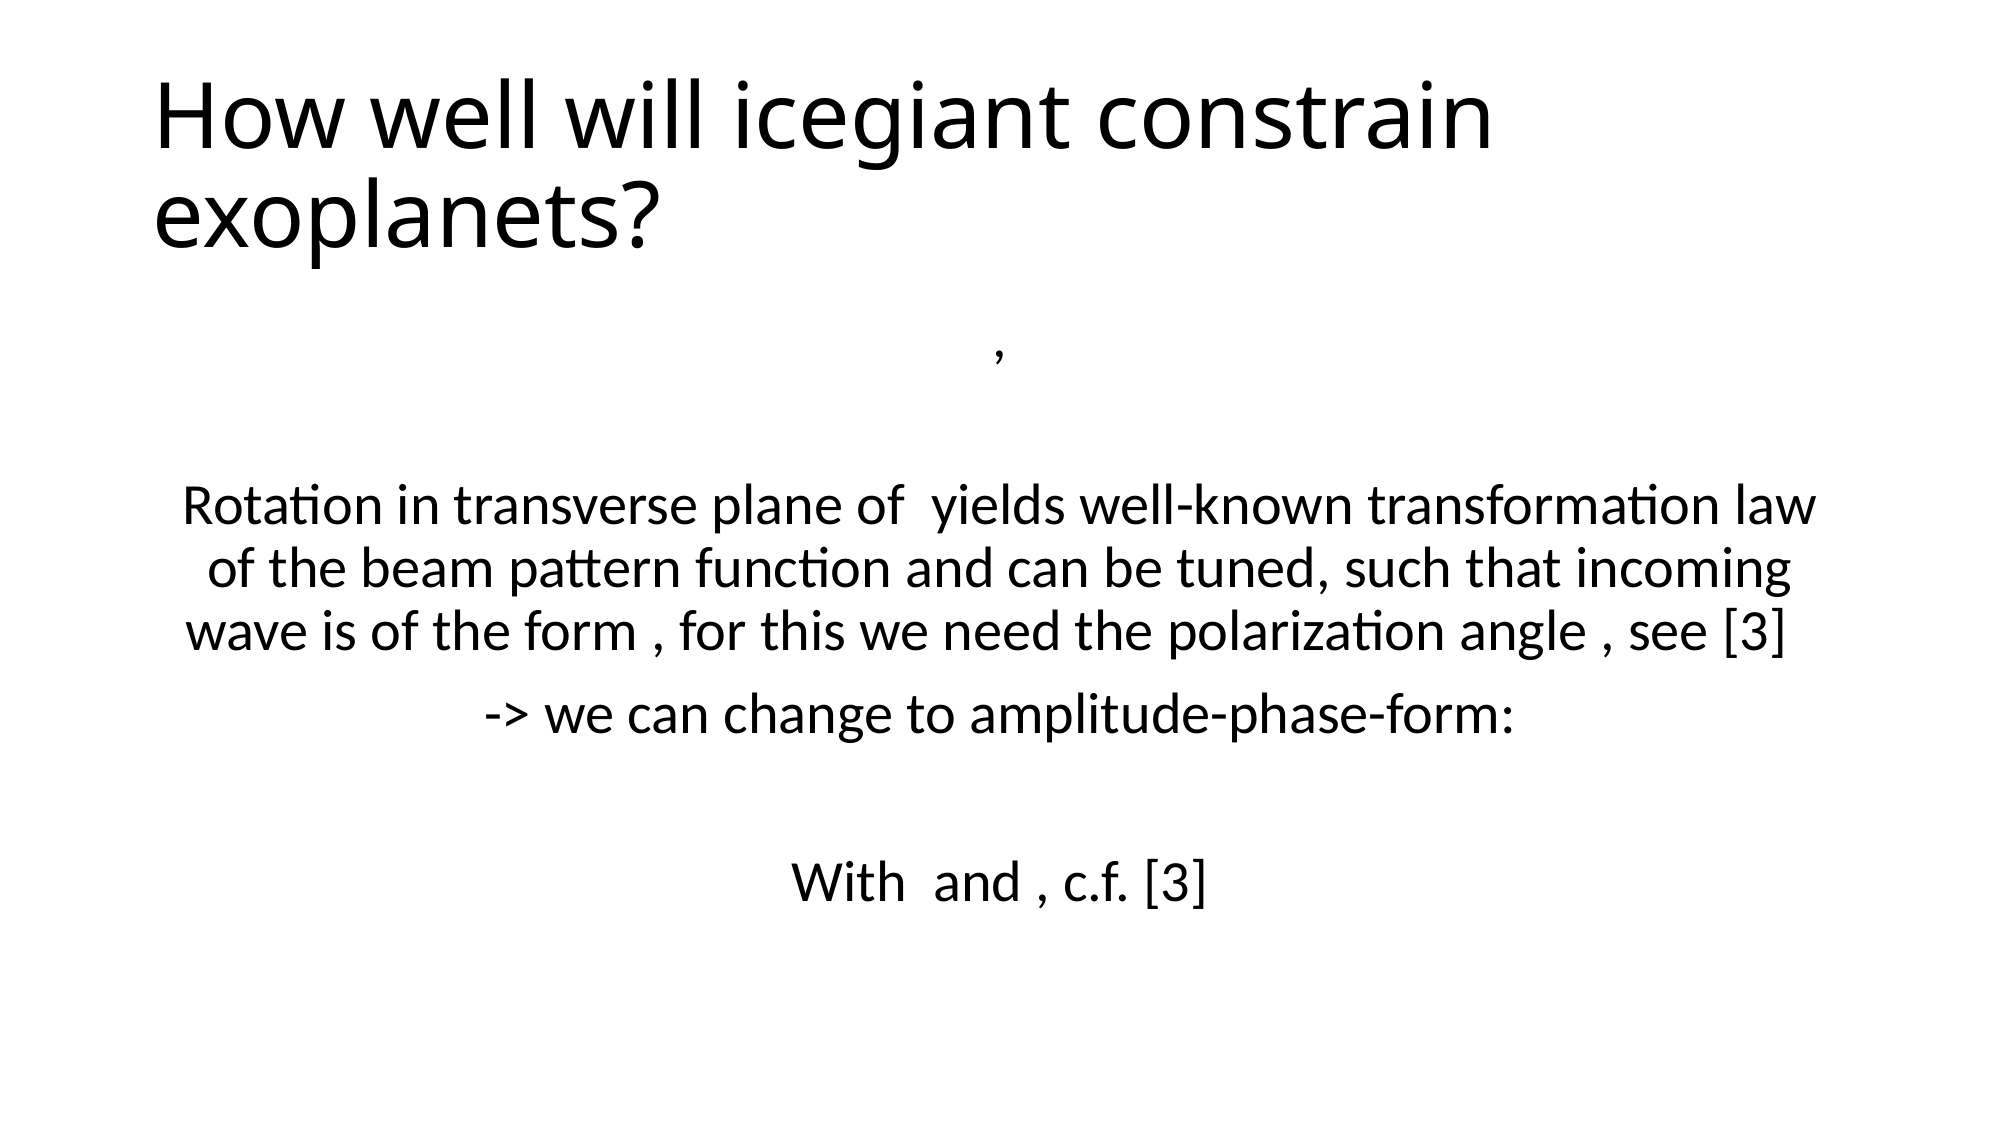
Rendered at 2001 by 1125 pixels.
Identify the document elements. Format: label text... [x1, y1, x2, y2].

title How well will icegiant constrain exoplanets? [137, 59, 1863, 278]
